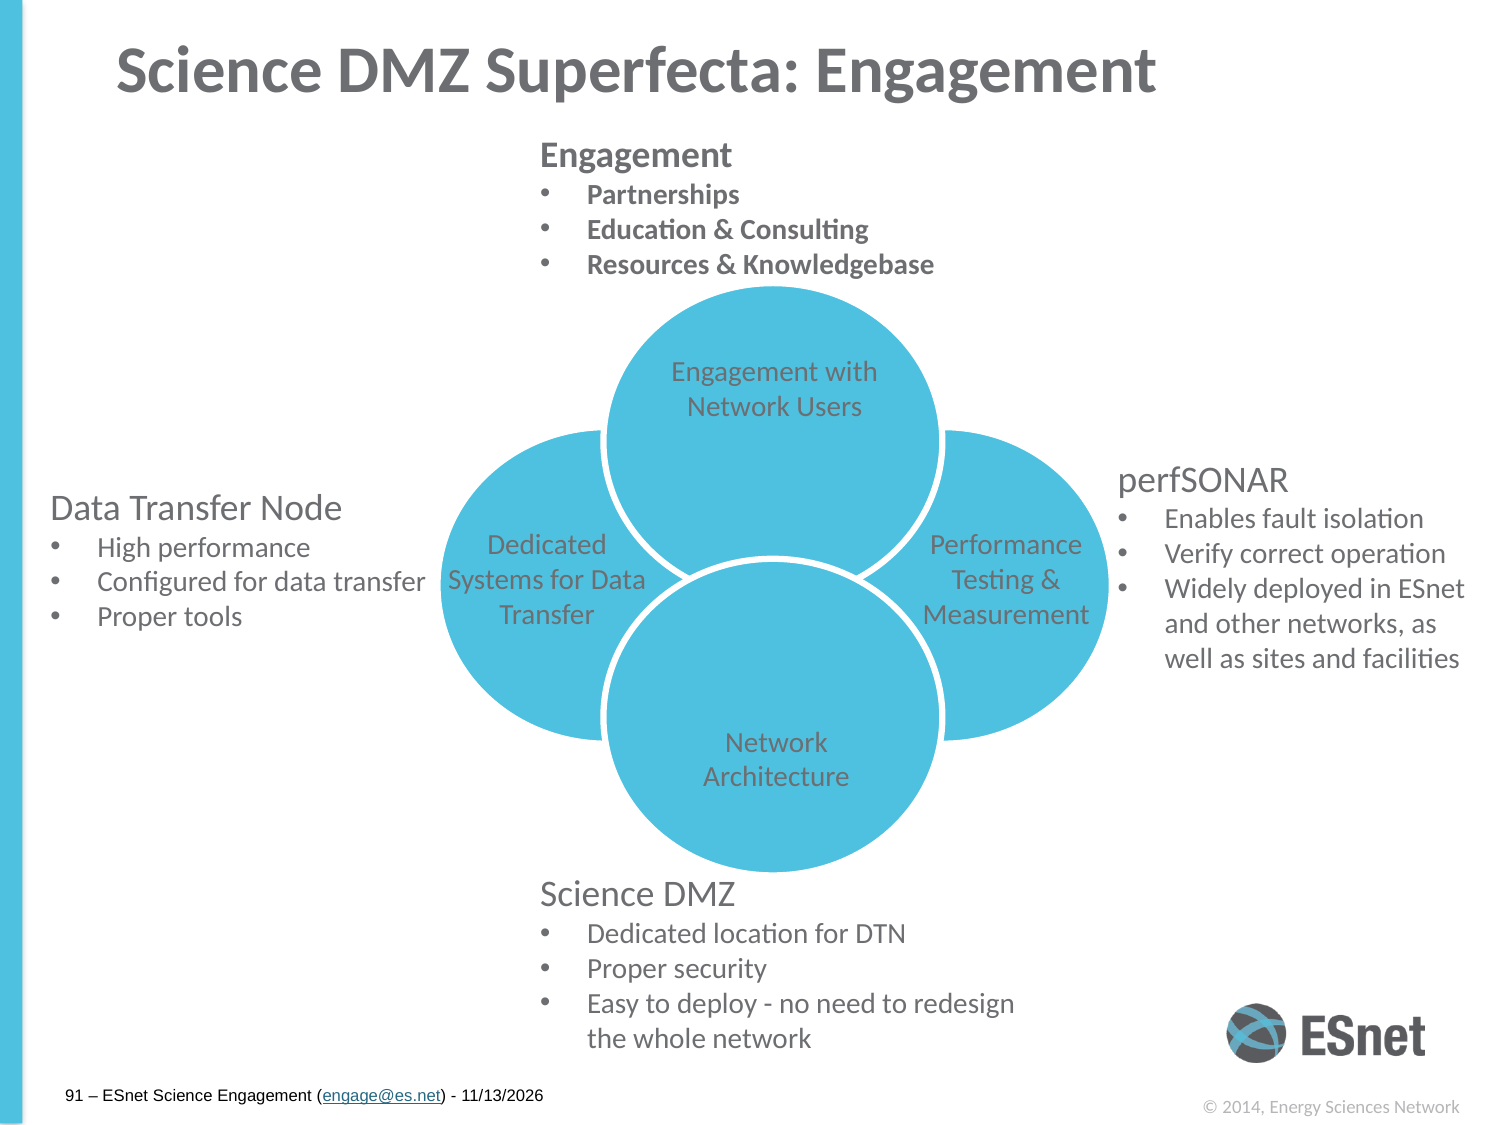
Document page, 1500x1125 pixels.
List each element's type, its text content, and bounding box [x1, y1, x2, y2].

text_box Data Transfer Node High performance Configured for data transfer Proper tools [35, 475, 417, 641]
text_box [603, 282, 943, 558]
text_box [603, 558, 943, 876]
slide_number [50, 1080, 582, 1110]
text_box Science DMZ Dedicated location for DTN Proper security Easy to deploy - no need to redesign the whole network [525, 862, 1042, 1062]
picture [1226, 1003, 1425, 1063]
text_box perfSONAR Enables fault isolation Verify correct operation Widely deployed in ESnet and other networks, as well as sites and facilities [1135, 447, 1500, 682]
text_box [422, 426, 598, 744]
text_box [947, 426, 1131, 744]
text_box © 2014, Energy Sciences Network [1187, 1095, 1500, 1125]
title Science DMZ Superfecta: Engagement [101, 8, 1478, 123]
text_box Engagement Partnerships Education & Consulting Resources & Knowledgebase [525, 122, 1066, 288]
